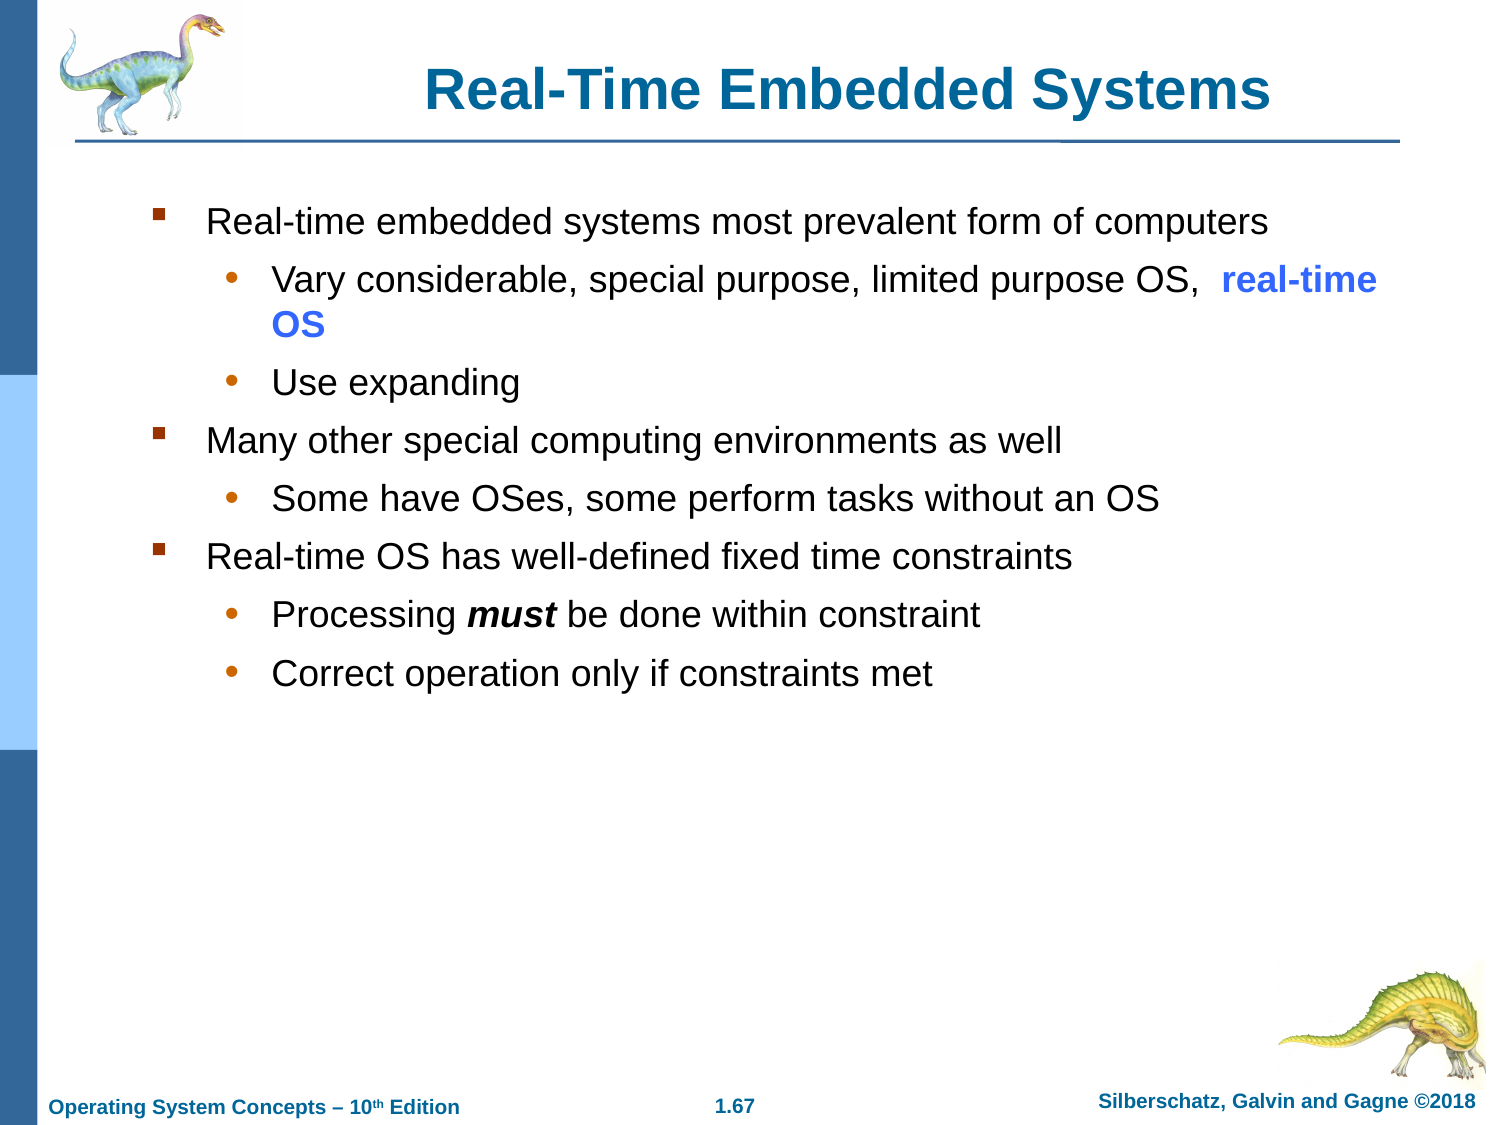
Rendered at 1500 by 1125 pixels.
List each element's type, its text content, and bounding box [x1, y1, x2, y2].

picture [46, 0, 243, 149]
list Real-time embedded systems most prevalent form of computers Vary considerable, special purpose, limited purpose OS, real-time OS Use expanding Many other special computing environments as well Some have OSes, some perform tasks without an OS Real-time OS has well-defined fixed time constraints Processing must be done within constraint Correct operation only if constraints met [134, 189, 1396, 933]
title Real-Time Embedded Systems [173, 11, 1500, 129]
picture [1275, 959, 1486, 1090]
